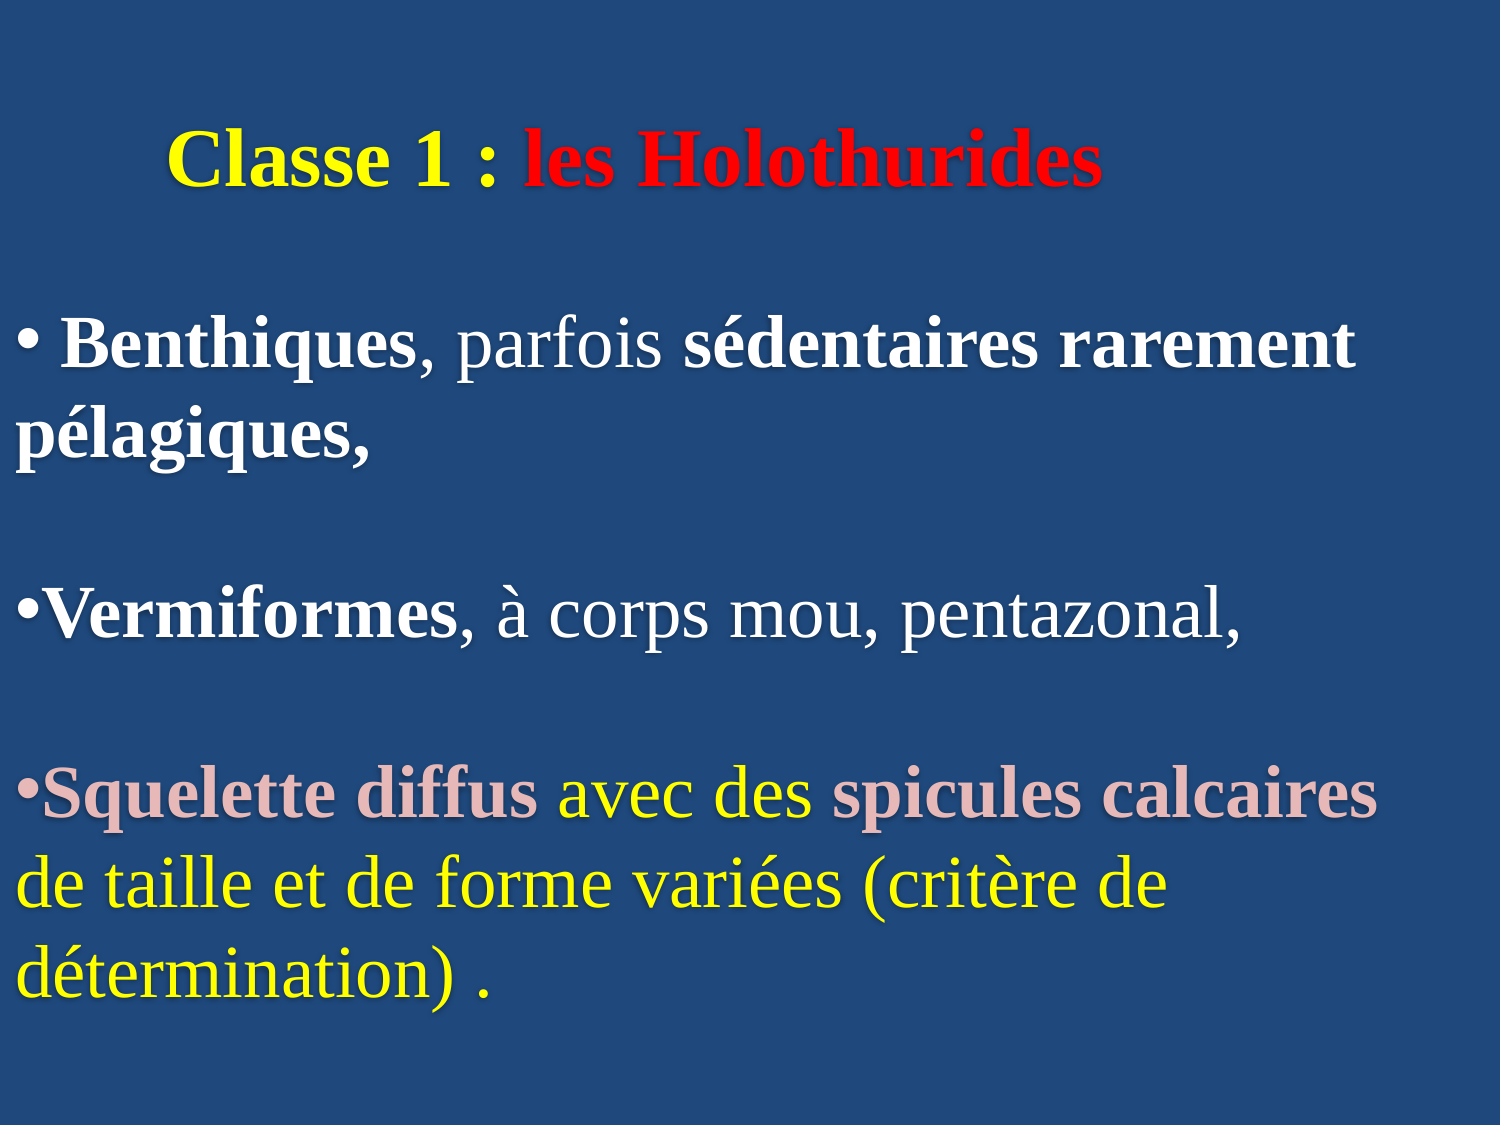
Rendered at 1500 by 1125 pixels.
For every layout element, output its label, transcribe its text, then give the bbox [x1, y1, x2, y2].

text_box Classe 1 : les Holothurides Benthiques, parfois sédentaires rarement pélagiques, Vermiformes, à corps mou, pentazonal, Squelette diffus avec des spicules calcaires de taille et de forme variées (critère de détermination) . [0, 94, 1483, 1021]
